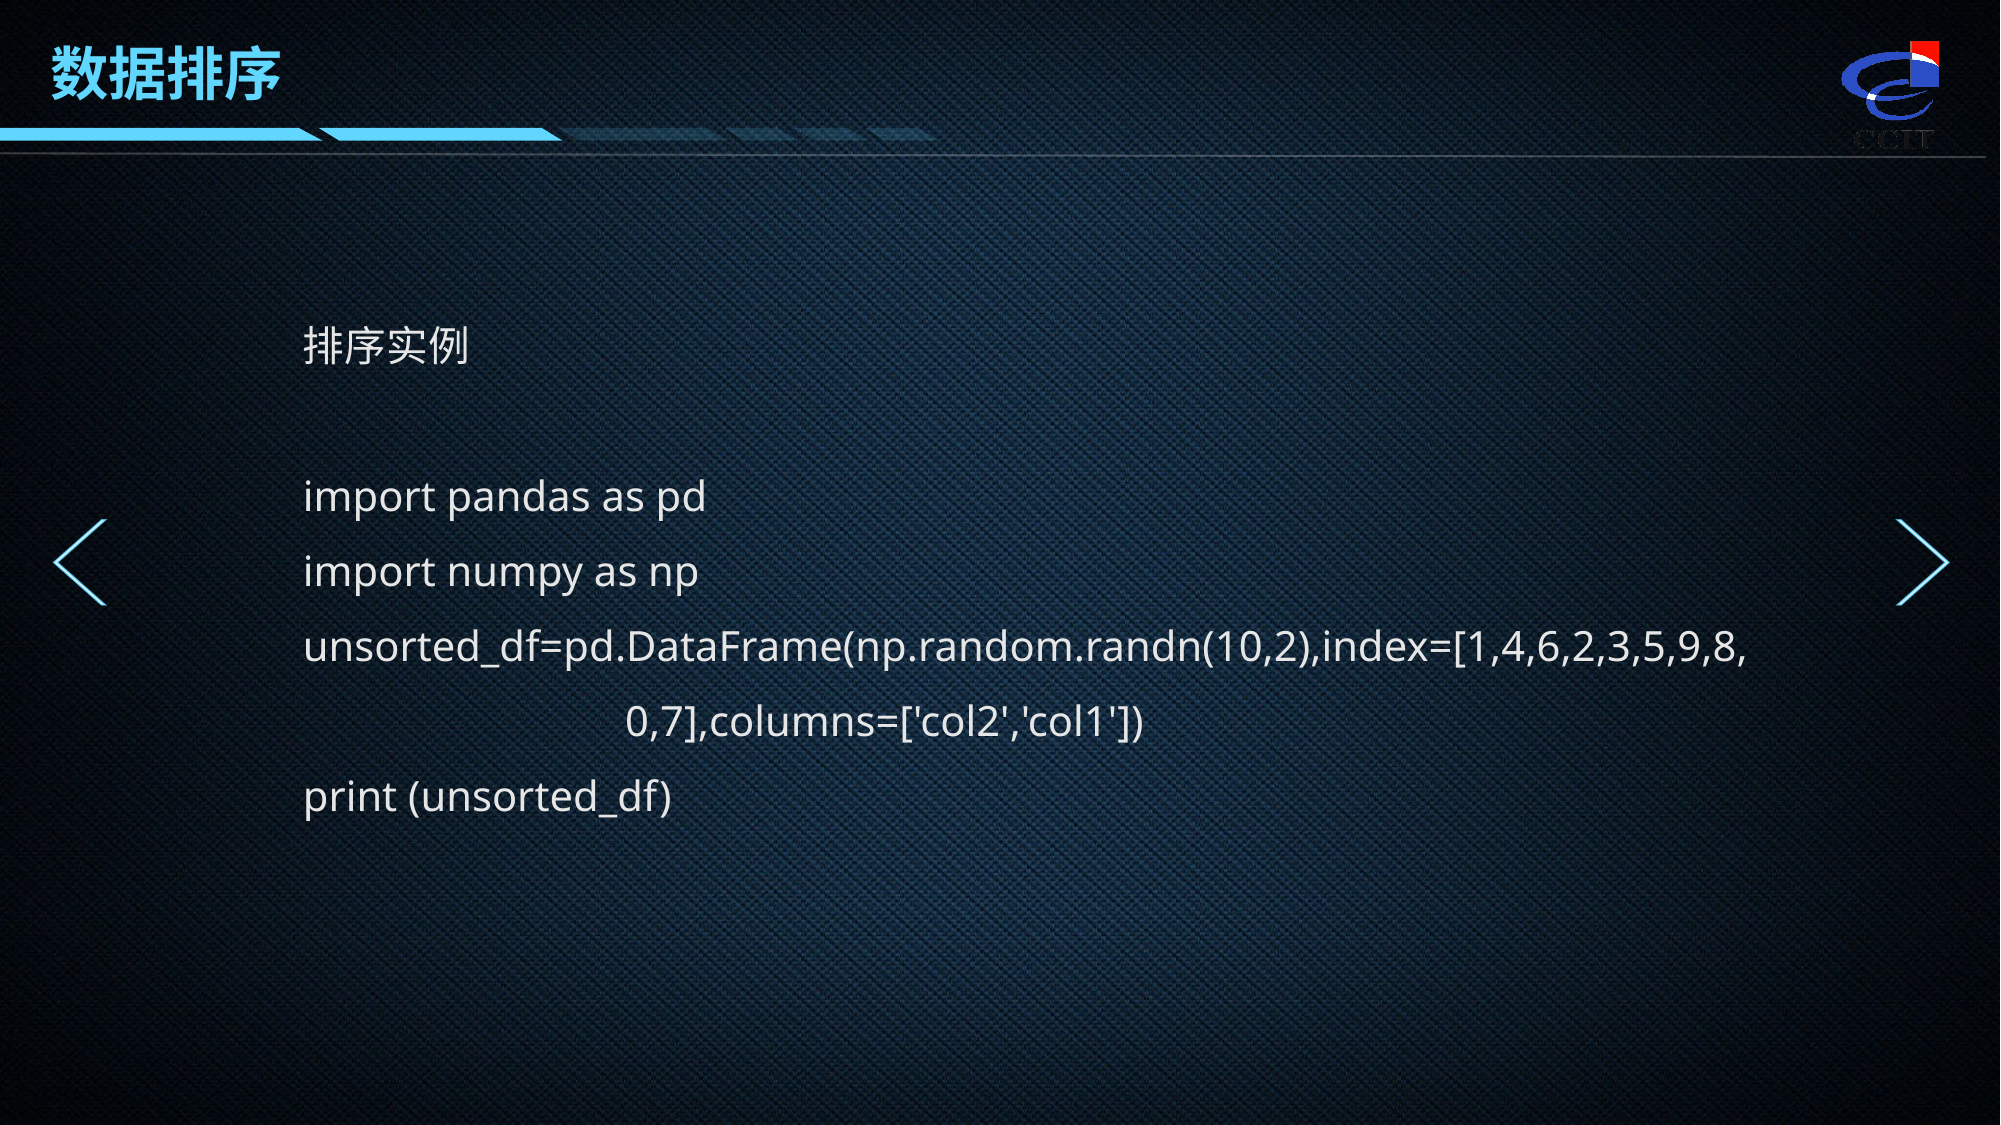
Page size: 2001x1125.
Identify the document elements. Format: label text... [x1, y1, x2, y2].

text_box 排序实例 import pandas as pd import numpy as np unsorted_df=pd.DataFrame(np.random.randn(10,2),index=[1,4,6,2,3,5,9,8, 0,7],columns=['col2','col1']) print (unsorted_df) [213, 287, 1787, 828]
picture [0, 0, 2000, 1125]
text_box 数据排序 [35, 29, 1277, 115]
